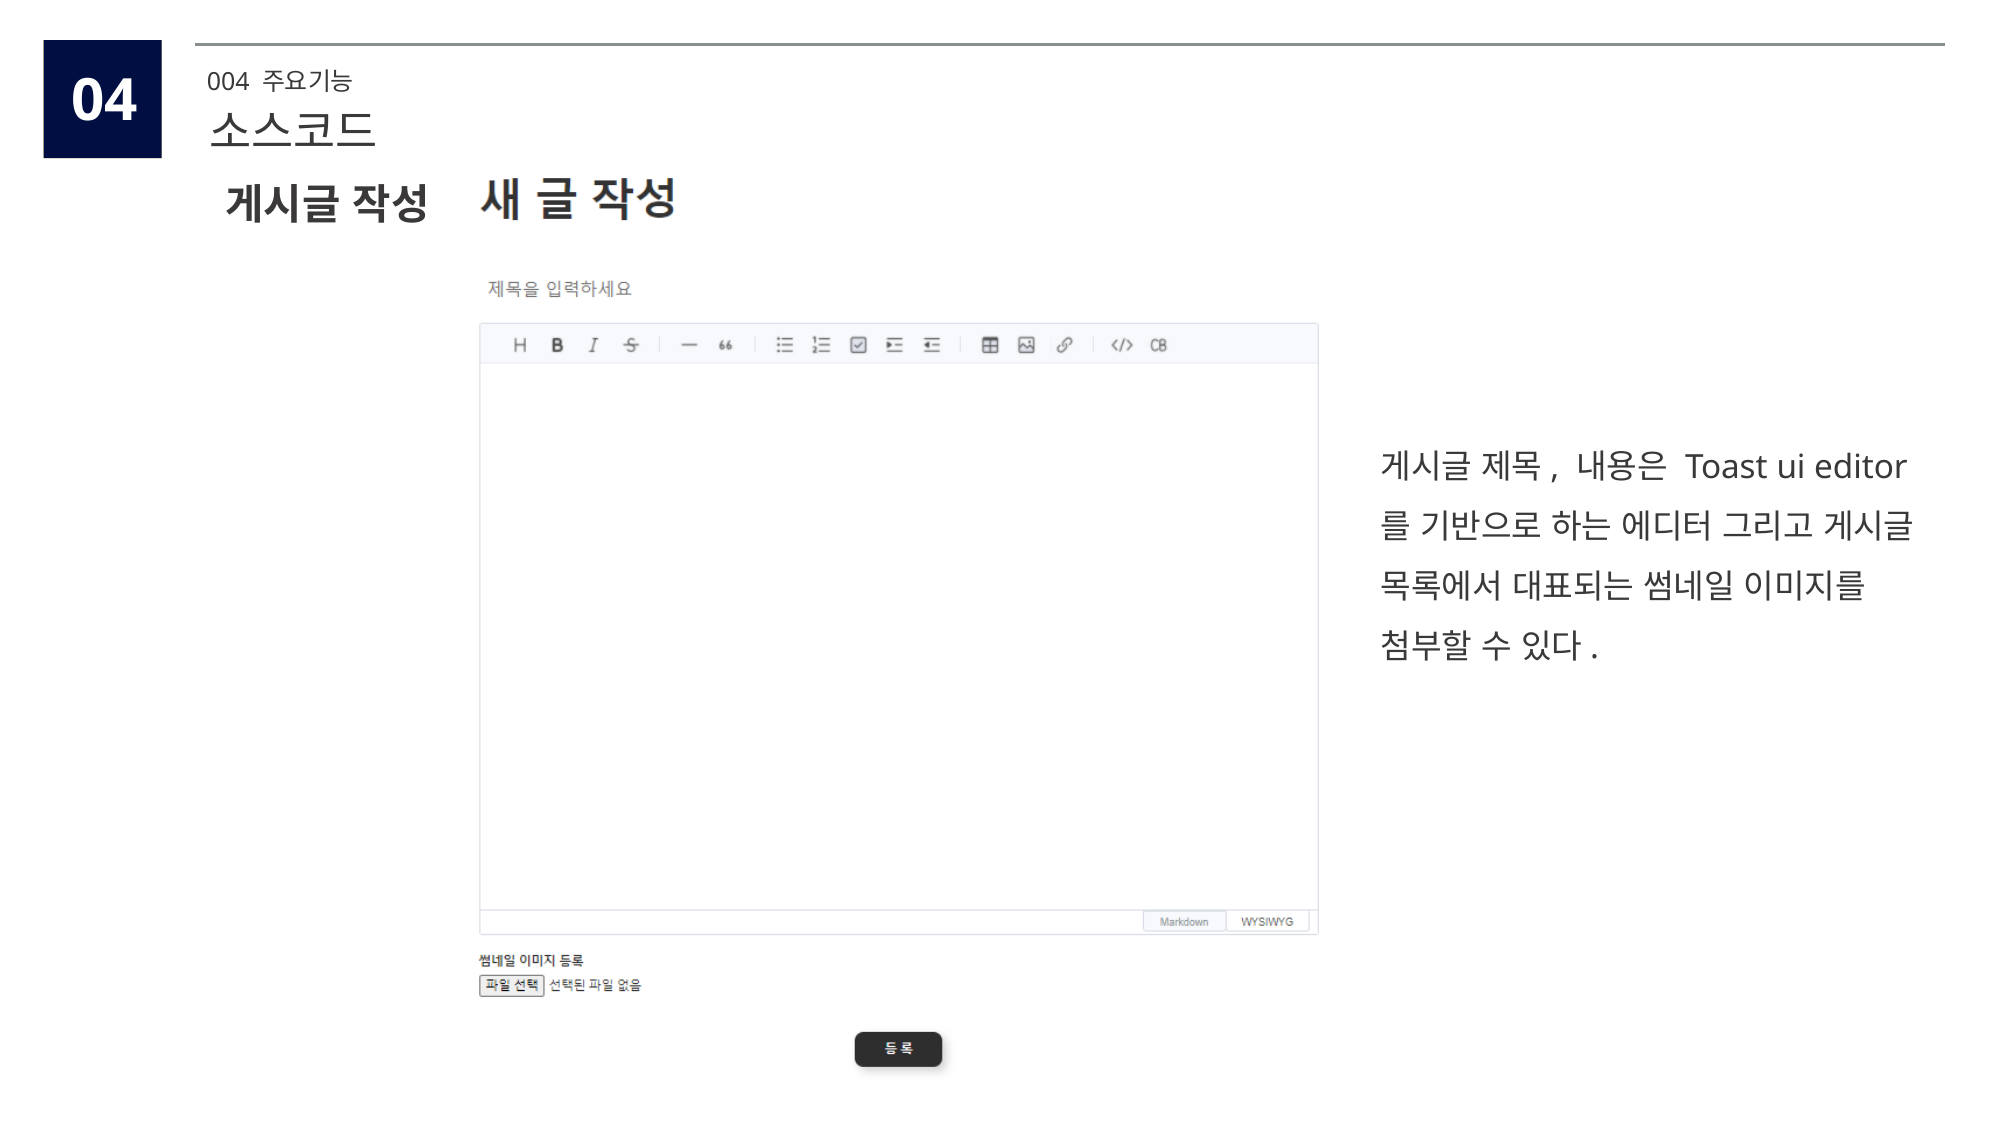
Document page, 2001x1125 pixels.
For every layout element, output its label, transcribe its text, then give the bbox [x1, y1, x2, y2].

picture [442, 170, 1333, 1088]
text_box [42, 39, 163, 159]
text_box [194, 57, 392, 167]
text_box 04 [45, 55, 164, 140]
text_box 게시글 제목, 내용은 Toast ui editor를 기반으로 하는 에디터 그리고 게시글 목록에서 대표되는 썸네일 이미지를 첨부할 수 있다. [1366, 418, 1945, 673]
text_box 게시글 작성 [210, 170, 442, 236]
